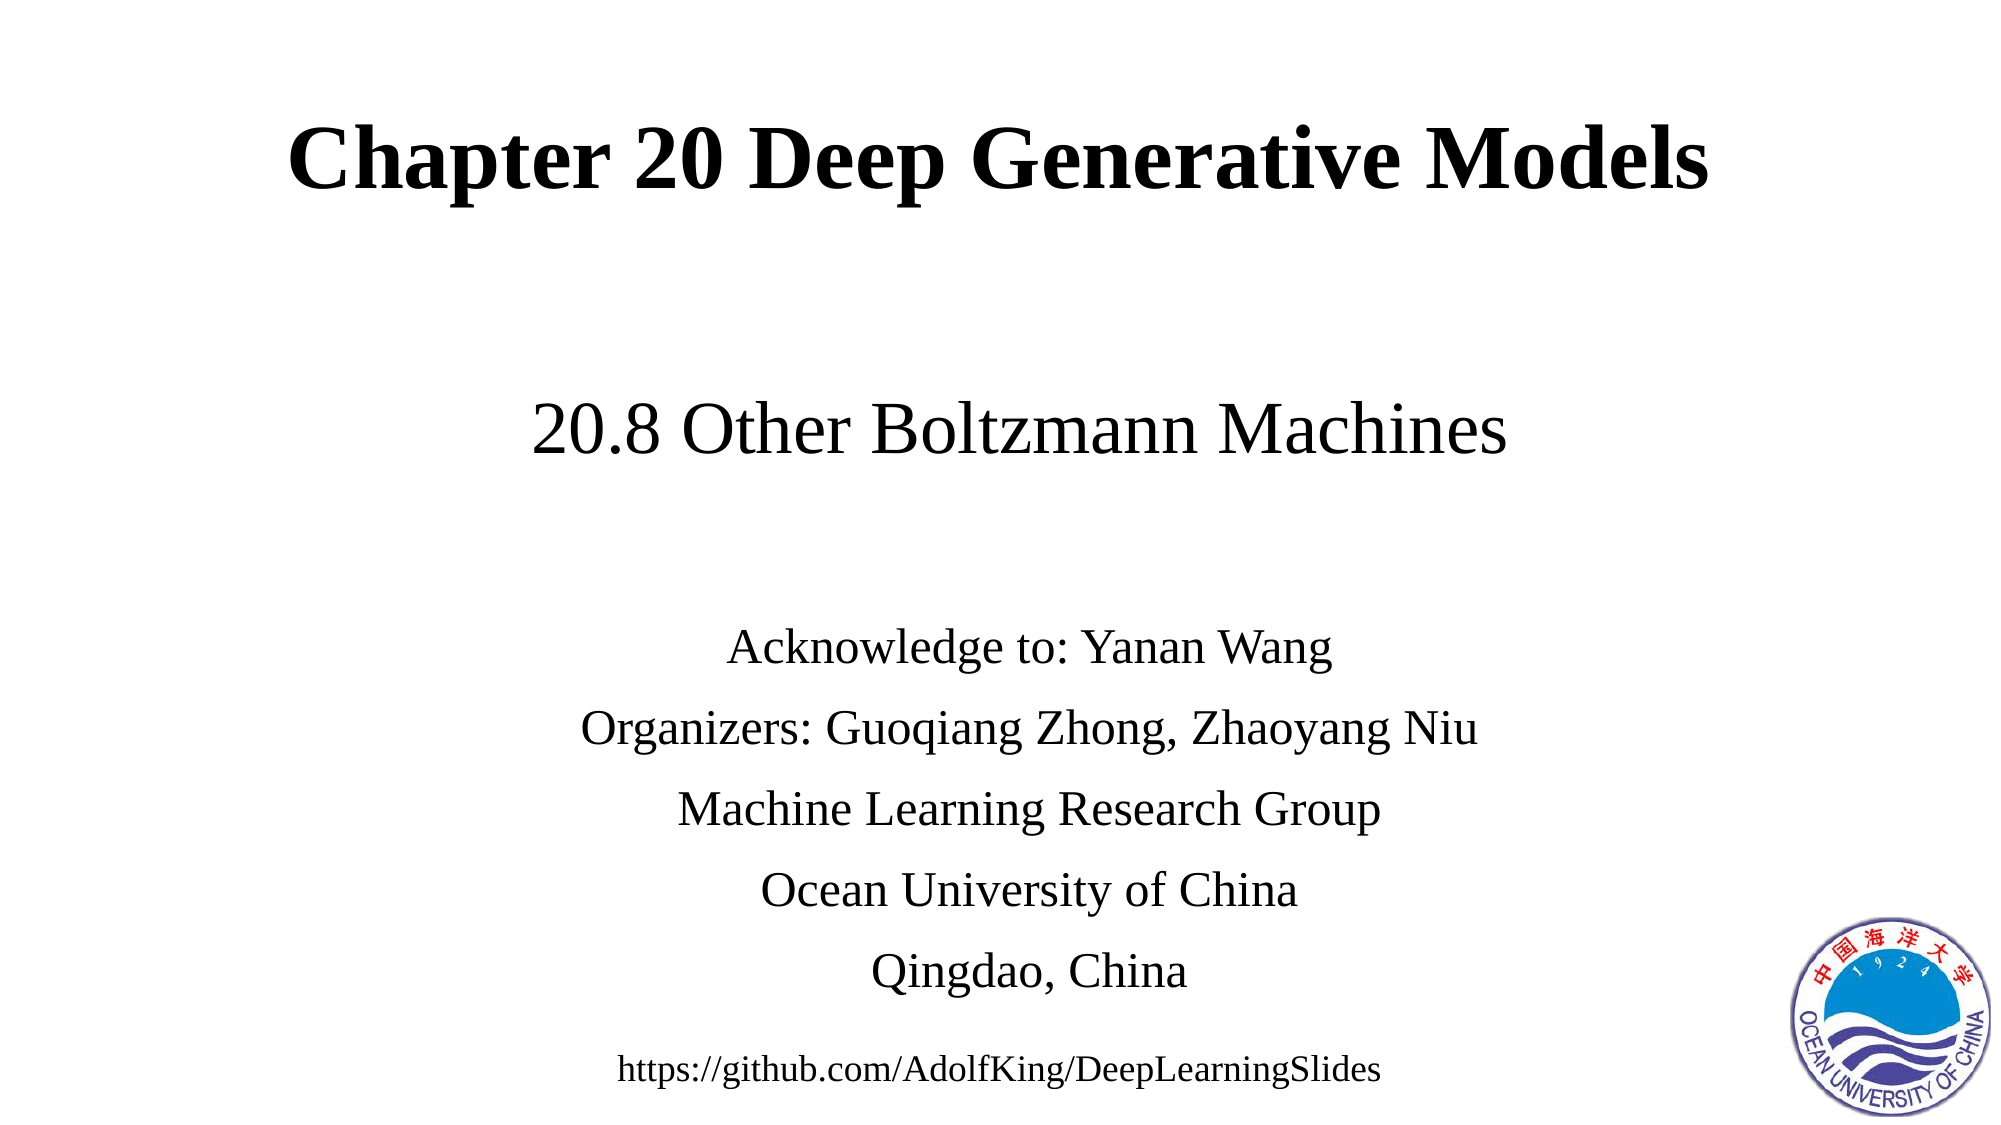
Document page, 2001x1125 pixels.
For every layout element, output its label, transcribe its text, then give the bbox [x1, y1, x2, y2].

picture [1789, 917, 1991, 1117]
subtitle Acknowledge to: Yanan Wang Organizers: Guoqiang Zhong, Zhaoyang Niu Machine Learning Research Group Ocean University of China Qingdao, China [335, 606, 1724, 1006]
text_box https://github.com/AdolfKing/DeepLearningSlides [594, 1036, 1406, 1096]
text_box Chapter 20 Deep Generative Models [250, 89, 1750, 214]
text_box 20.8 Other Boltzmann Machines [293, 280, 1767, 476]
